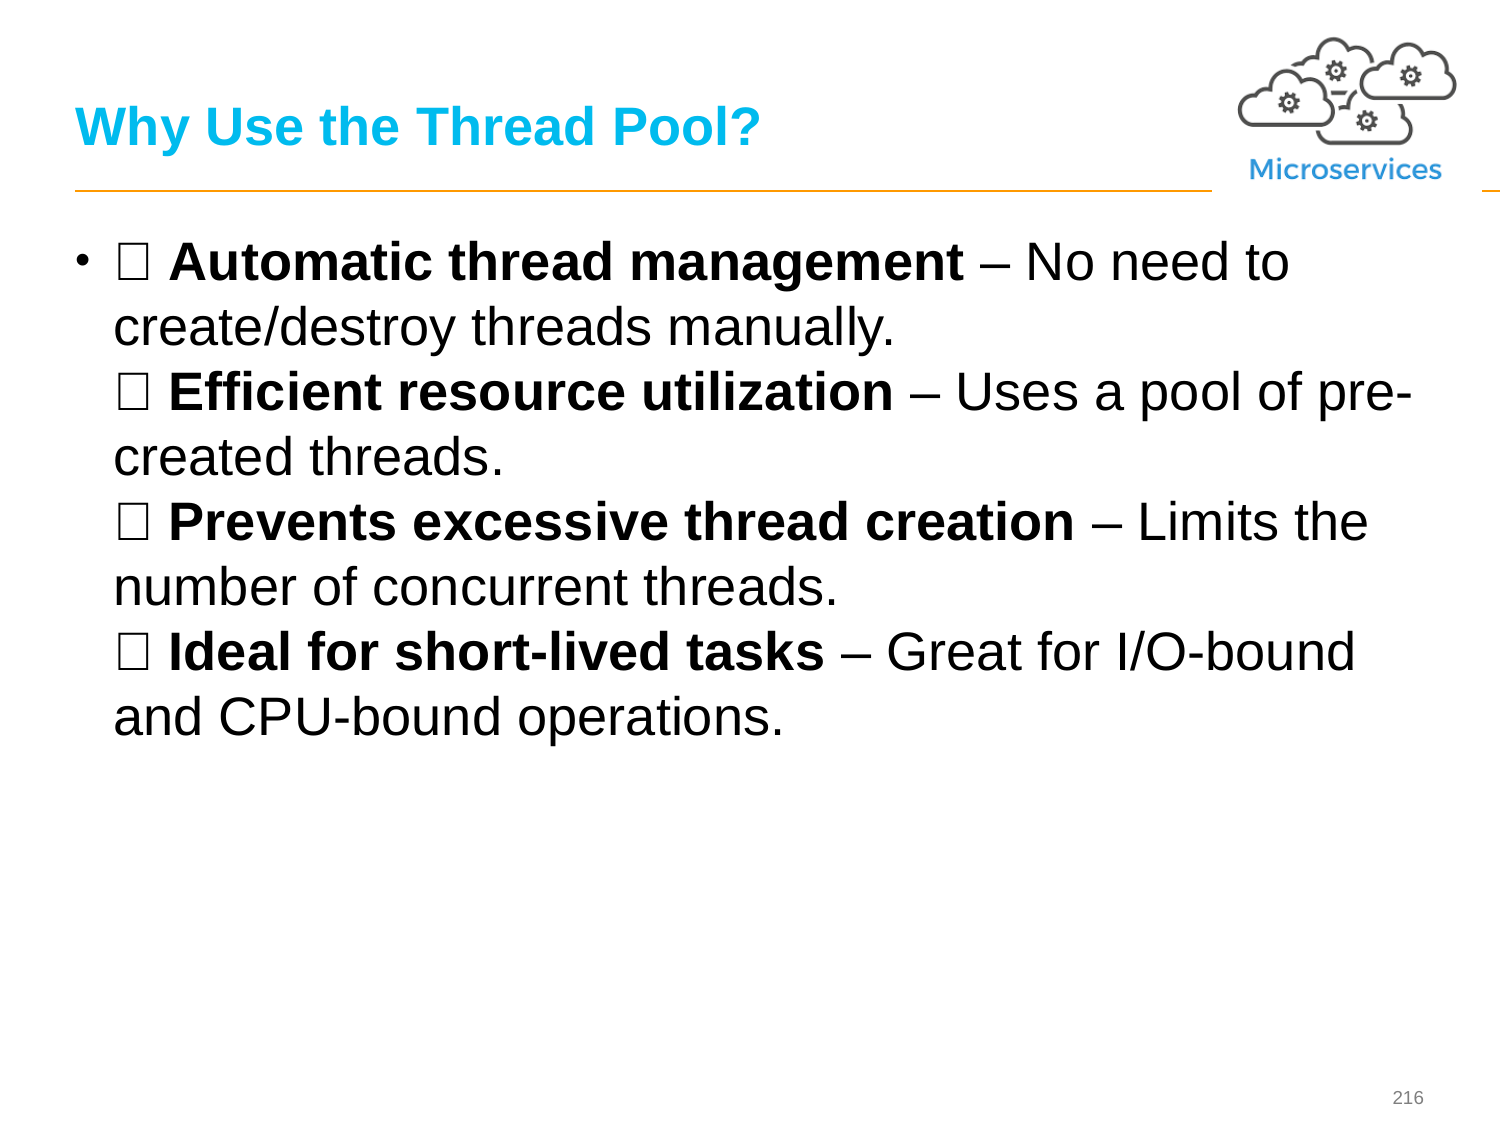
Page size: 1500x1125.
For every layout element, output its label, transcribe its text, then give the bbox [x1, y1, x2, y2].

list ✅ Automatic thread management – No need to create/destroy threads manually. ✅ Efficient resource utilization – Uses a pool of pre-created threads. ✅ Prevents excessive thread creation – Limits the number of concurrent threads. ✅ Ideal for short-lived tasks – Great for I/O-bound and CPU-bound operations. [75, 226, 1425, 1018]
title Why Use the Thread Pool? [75, 27, 1422, 157]
picture [1212, 1, 1482, 203]
